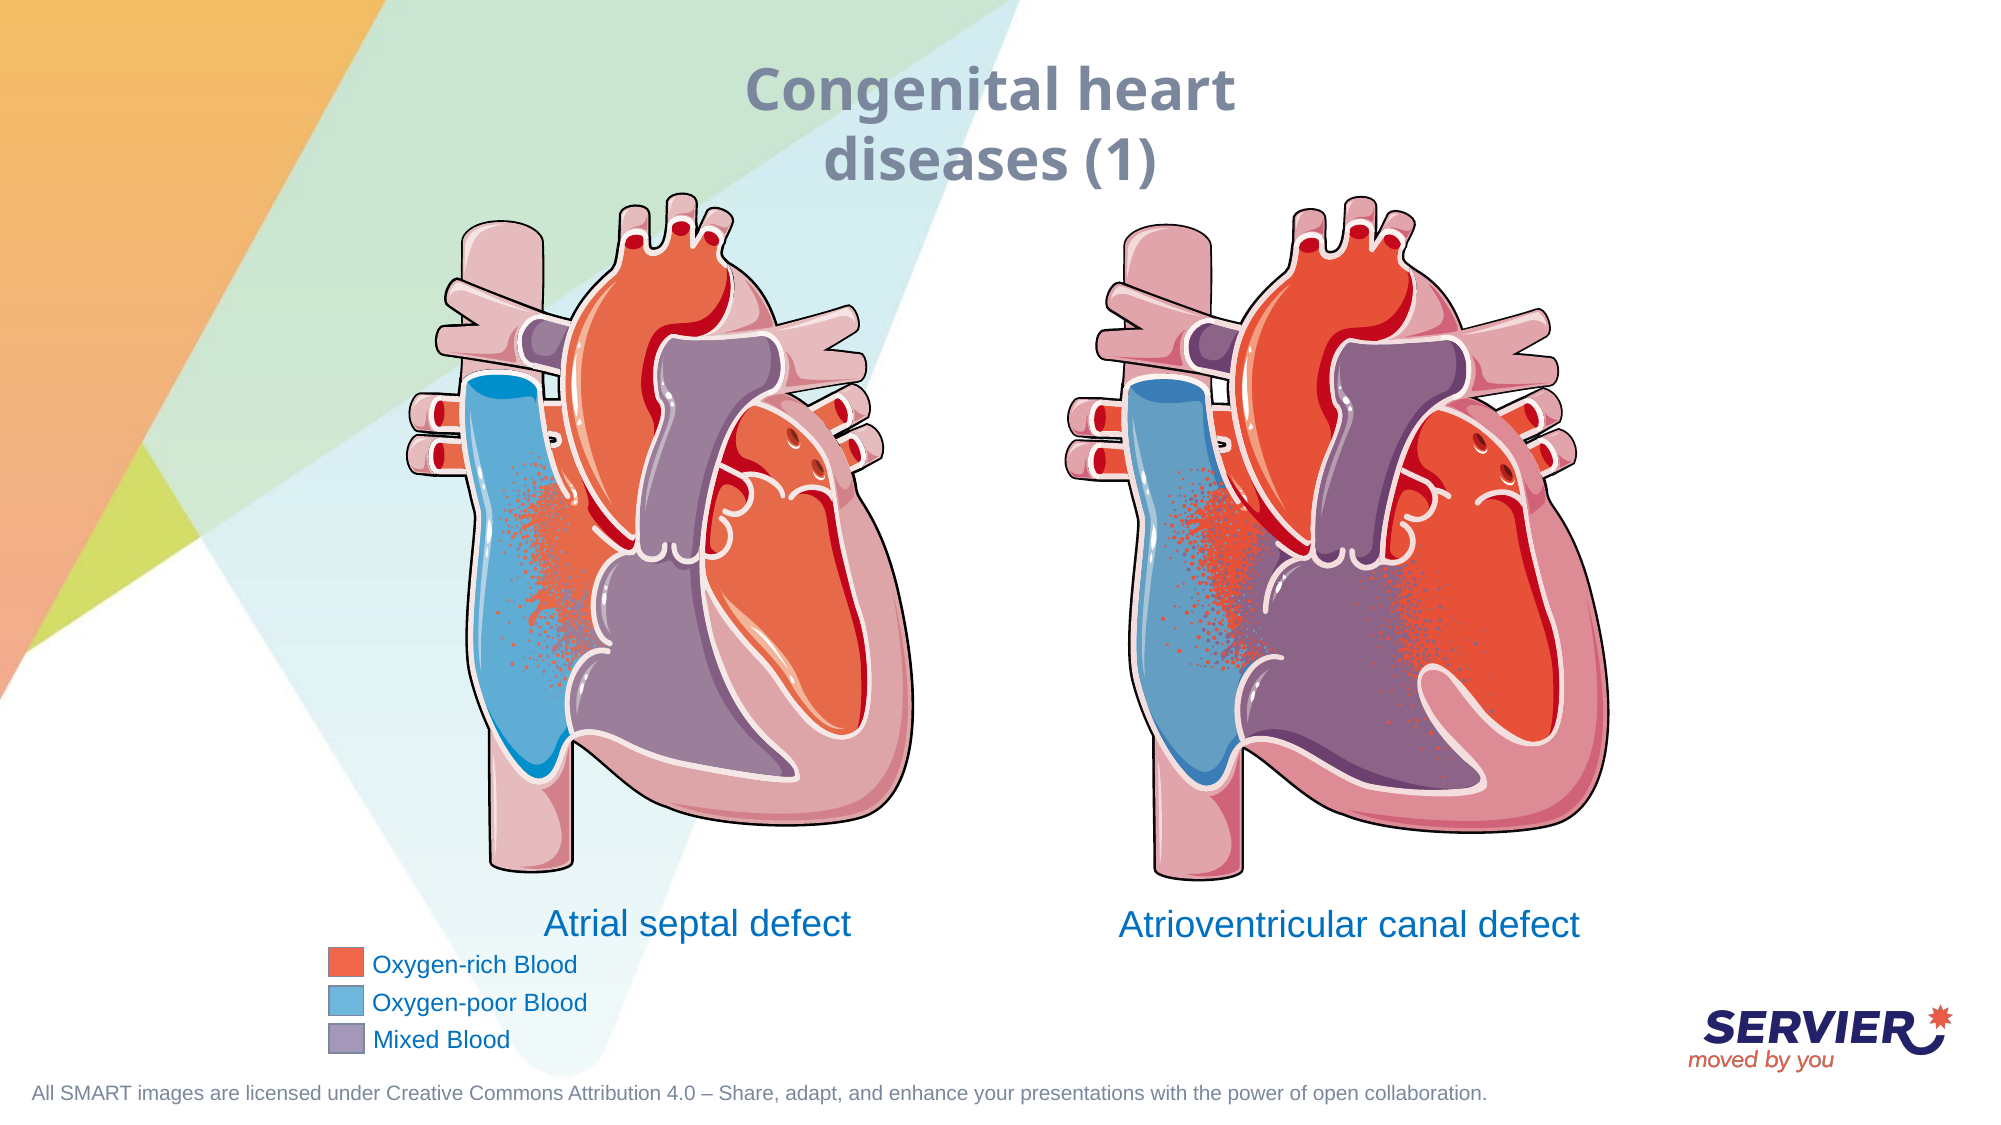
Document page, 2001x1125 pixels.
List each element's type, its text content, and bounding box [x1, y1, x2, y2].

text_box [1063, 195, 1620, 880]
text_box Atrial septal defect [528, 891, 867, 952]
text_box [329, 1024, 358, 1054]
text_box [328, 947, 357, 977]
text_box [405, 192, 923, 872]
text_box Mixed Blood [358, 1016, 526, 1061]
text_box Oxygen-rich Blood [357, 940, 594, 979]
text_box [328, 986, 357, 1016]
text_box Oxygen-poor Blood [357, 979, 604, 1025]
picture [0, 0, 2001, 1125]
text_box Atrioventricular canal defect [1103, 892, 1596, 953]
title Congenital heart diseases (1) [55, 12, 1927, 232]
